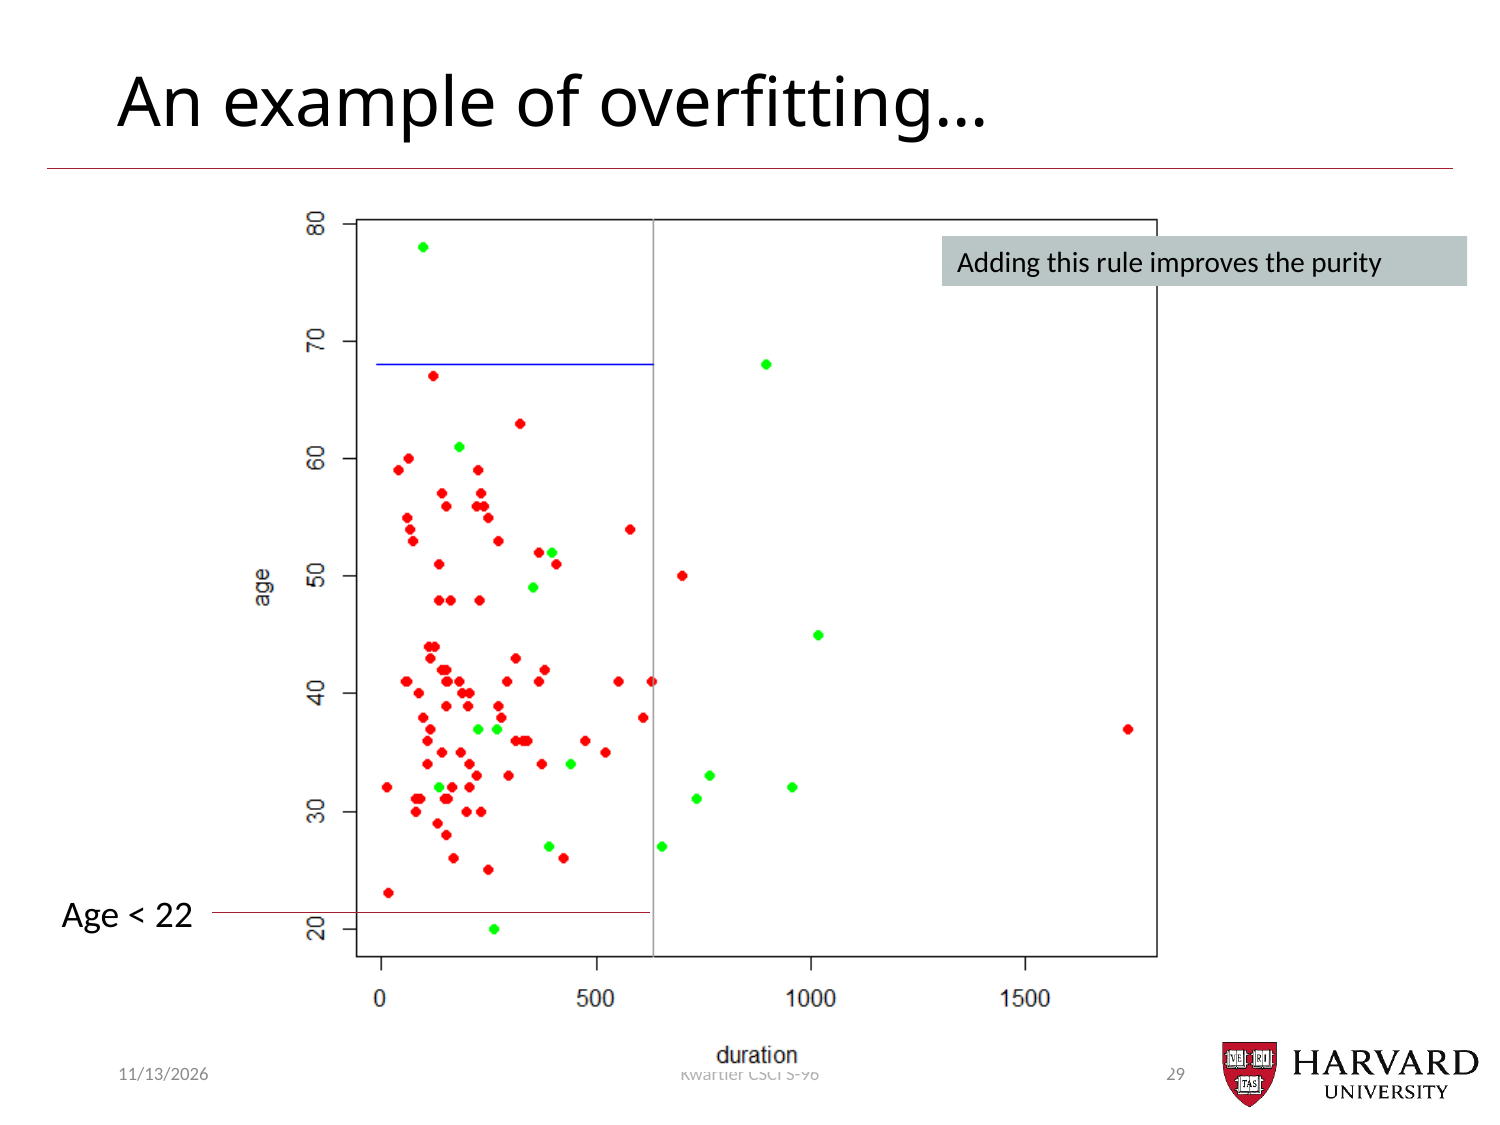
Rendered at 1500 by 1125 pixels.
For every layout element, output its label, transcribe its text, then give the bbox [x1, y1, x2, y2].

text_box Age < 22 [46, 882, 209, 942]
slide_number 29 [1059, 1042, 1200, 1103]
text_box Adding this rule improves the purity [1171, 236, 1468, 286]
title An example of overfitting… [103, 59, 1397, 157]
picture [249, 196, 1171, 1072]
picture [1200, 1024, 1500, 1125]
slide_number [103, 1042, 441, 1103]
footer Kwartler CSCI S-96 [496, 1072, 1004, 1103]
